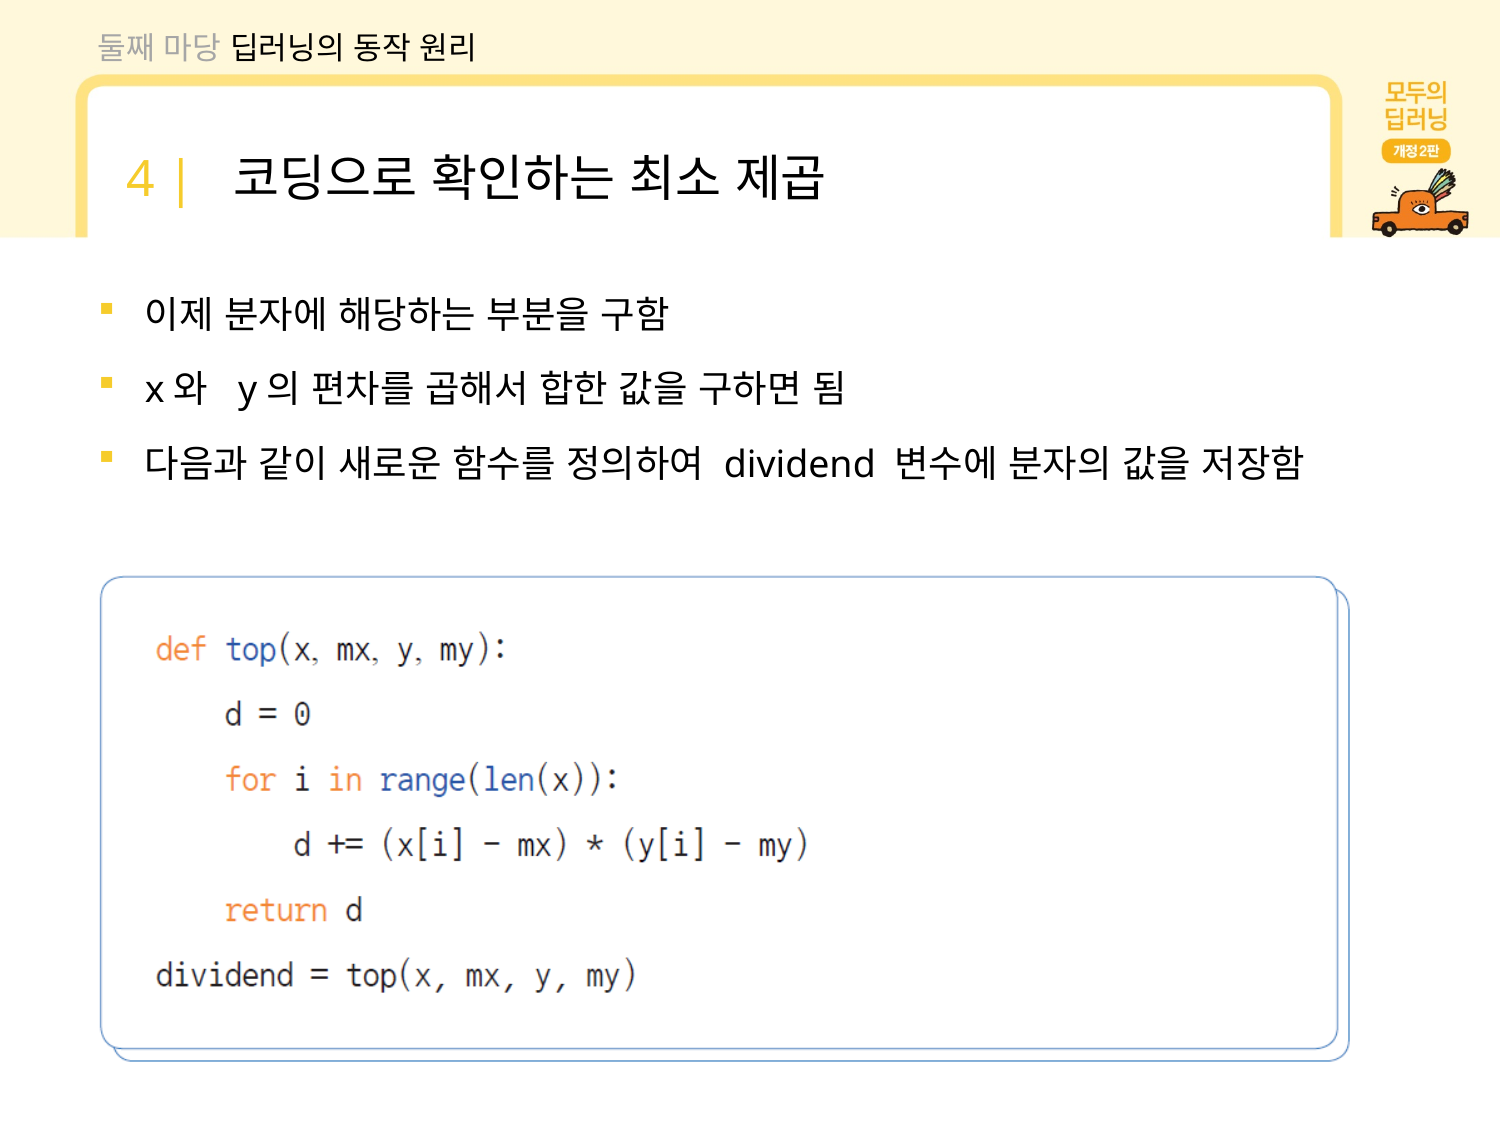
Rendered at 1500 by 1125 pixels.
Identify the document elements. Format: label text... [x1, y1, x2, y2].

picture [0, 0, 1500, 1125]
text_box 둘째 마당 딥러닝의 동작 원리 [82, 0, 1133, 74]
text_box 4 | 코딩으로 확인하는 최소 제곱 [111, 99, 1309, 214]
text_box 이제 분자에 해당하는 부분을 구함 x와 y의 편차를 곱해서 합한 값을 구하면 됨 다음과 같이 새로운 함수를 정의하여 dividend 변수에 분자의 값을 저장함 [83, 254, 1356, 492]
